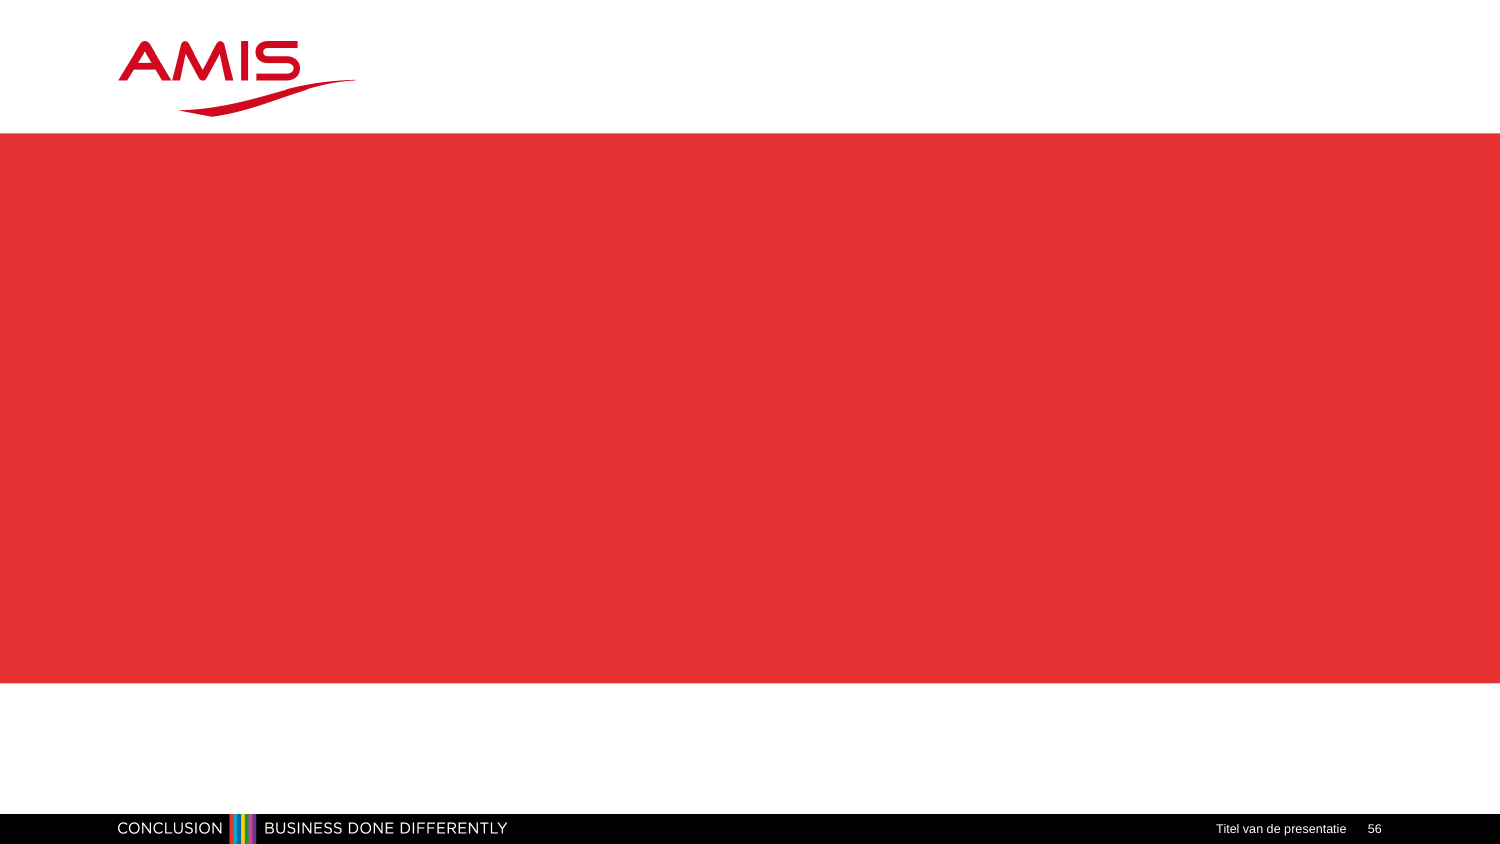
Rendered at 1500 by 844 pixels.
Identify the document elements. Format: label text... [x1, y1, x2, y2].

footer Titel van de presentatie [814, 820, 1347, 839]
slide_number 56 [1358, 820, 1382, 839]
picture [0, 814, 236, 844]
picture [239, 814, 1500, 844]
picture [106, 17, 579, 125]
